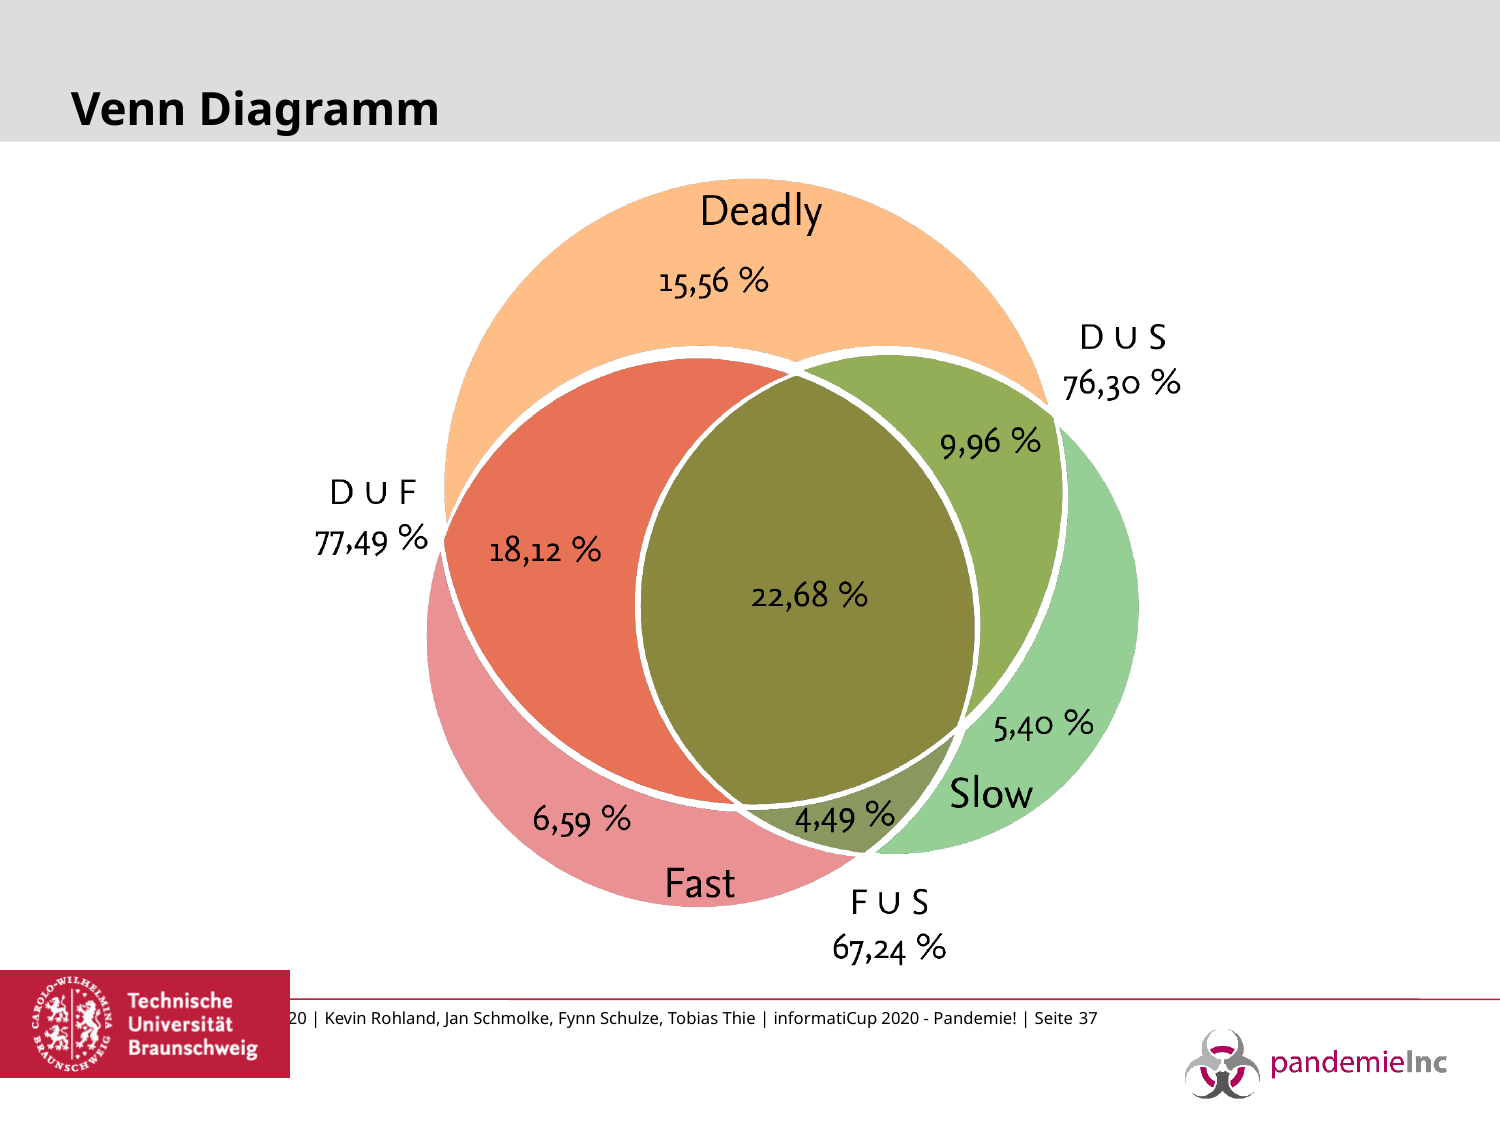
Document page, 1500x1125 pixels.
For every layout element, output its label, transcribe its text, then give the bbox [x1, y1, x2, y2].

picture [0, 970, 290, 1078]
picture [306, 148, 1455, 1107]
title Venn Diagramm [70, 18, 1445, 135]
